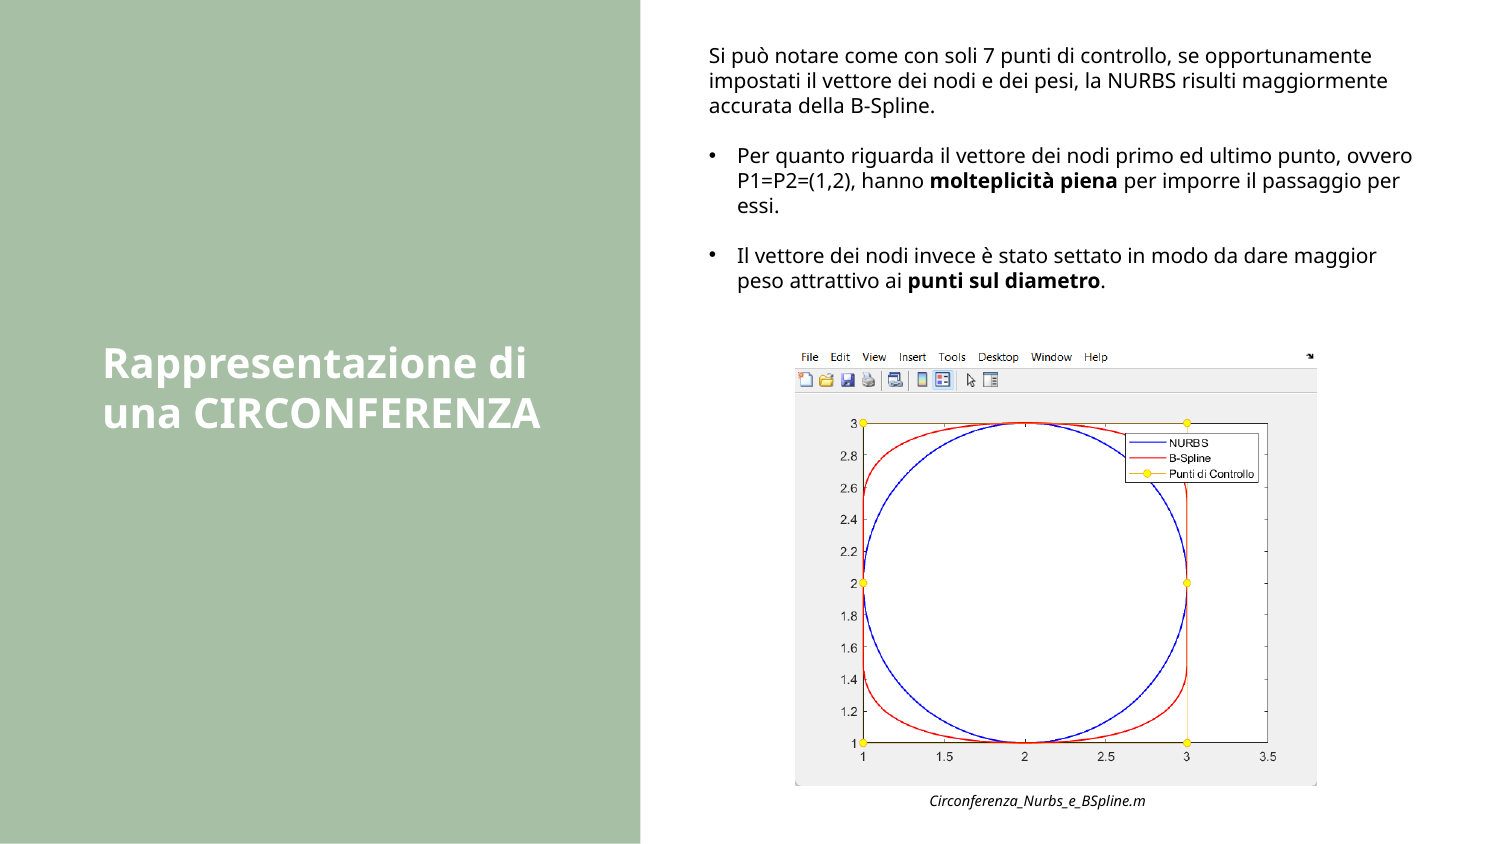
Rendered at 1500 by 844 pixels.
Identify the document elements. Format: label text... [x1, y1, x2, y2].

text_box Rappresentazione di una CIRCONFERENZA [87, 329, 628, 445]
text_box Si può notare come con soli 7 punti di controllo, se opportunamente impostati il vettore dei nodi e dei pesi, la NURBS risulti maggiormente accurata della B-Spline. Per quanto riguarda il vettore dei nodi primo ed ultimo punto, ovvero P1=P2=(1,2), hanno molteplicità piena per imporre il passaggio per essi. Il vettore dei nodi invece è stato settato in modo da dare maggior peso attrattivo ai punti sul diametro. [694, 34, 1437, 300]
picture [794, 345, 1318, 786]
text_box Circonferenza_Nurbs_e_BSpline.m [914, 794, 1264, 818]
